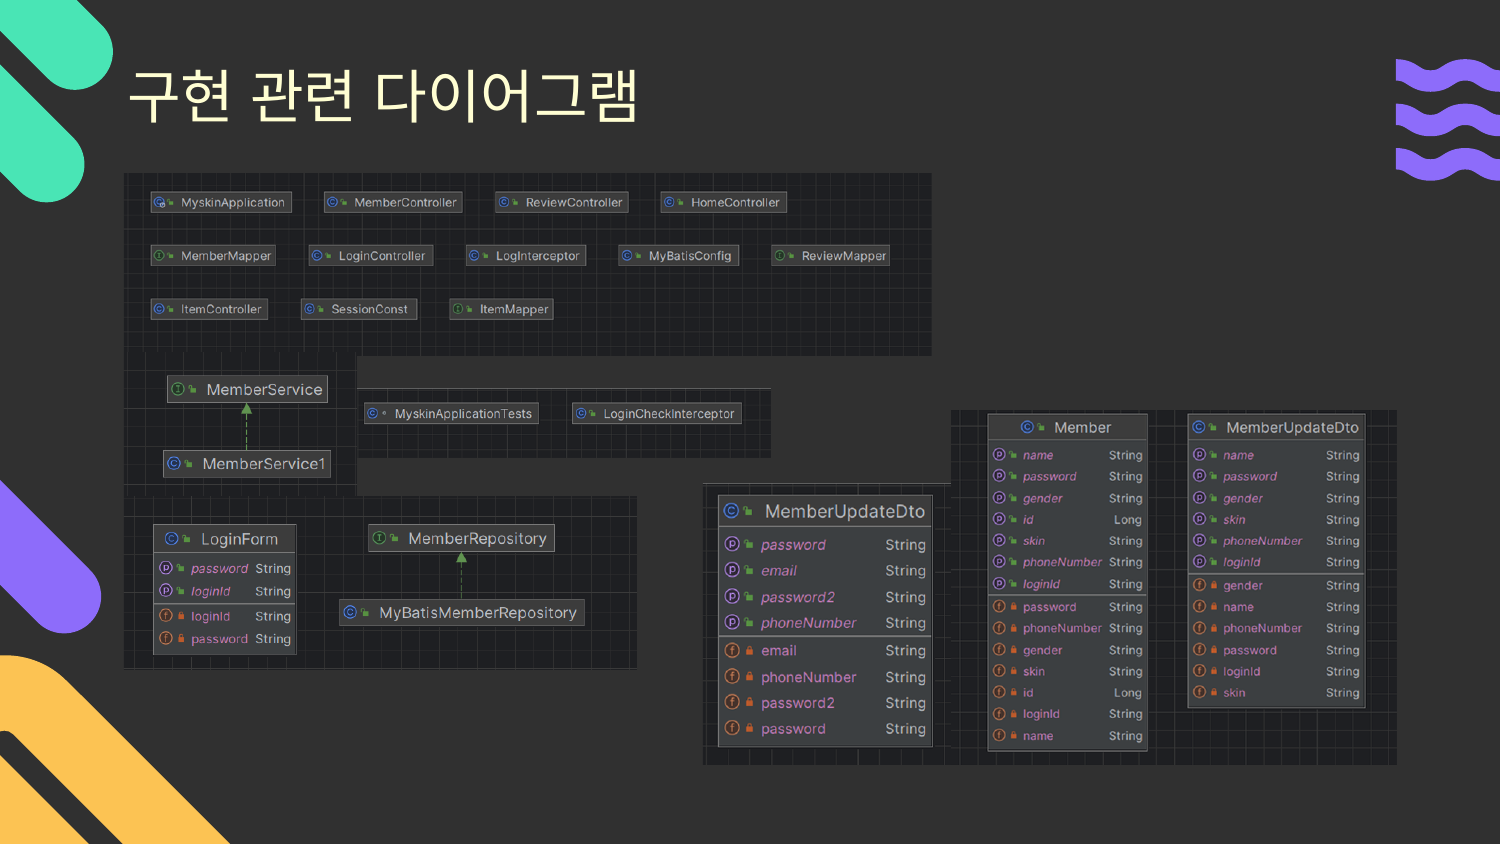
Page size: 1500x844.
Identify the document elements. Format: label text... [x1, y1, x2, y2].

picture [123, 173, 1448, 765]
text_box 구현 관련 다이어그램 [112, 32, 750, 158]
